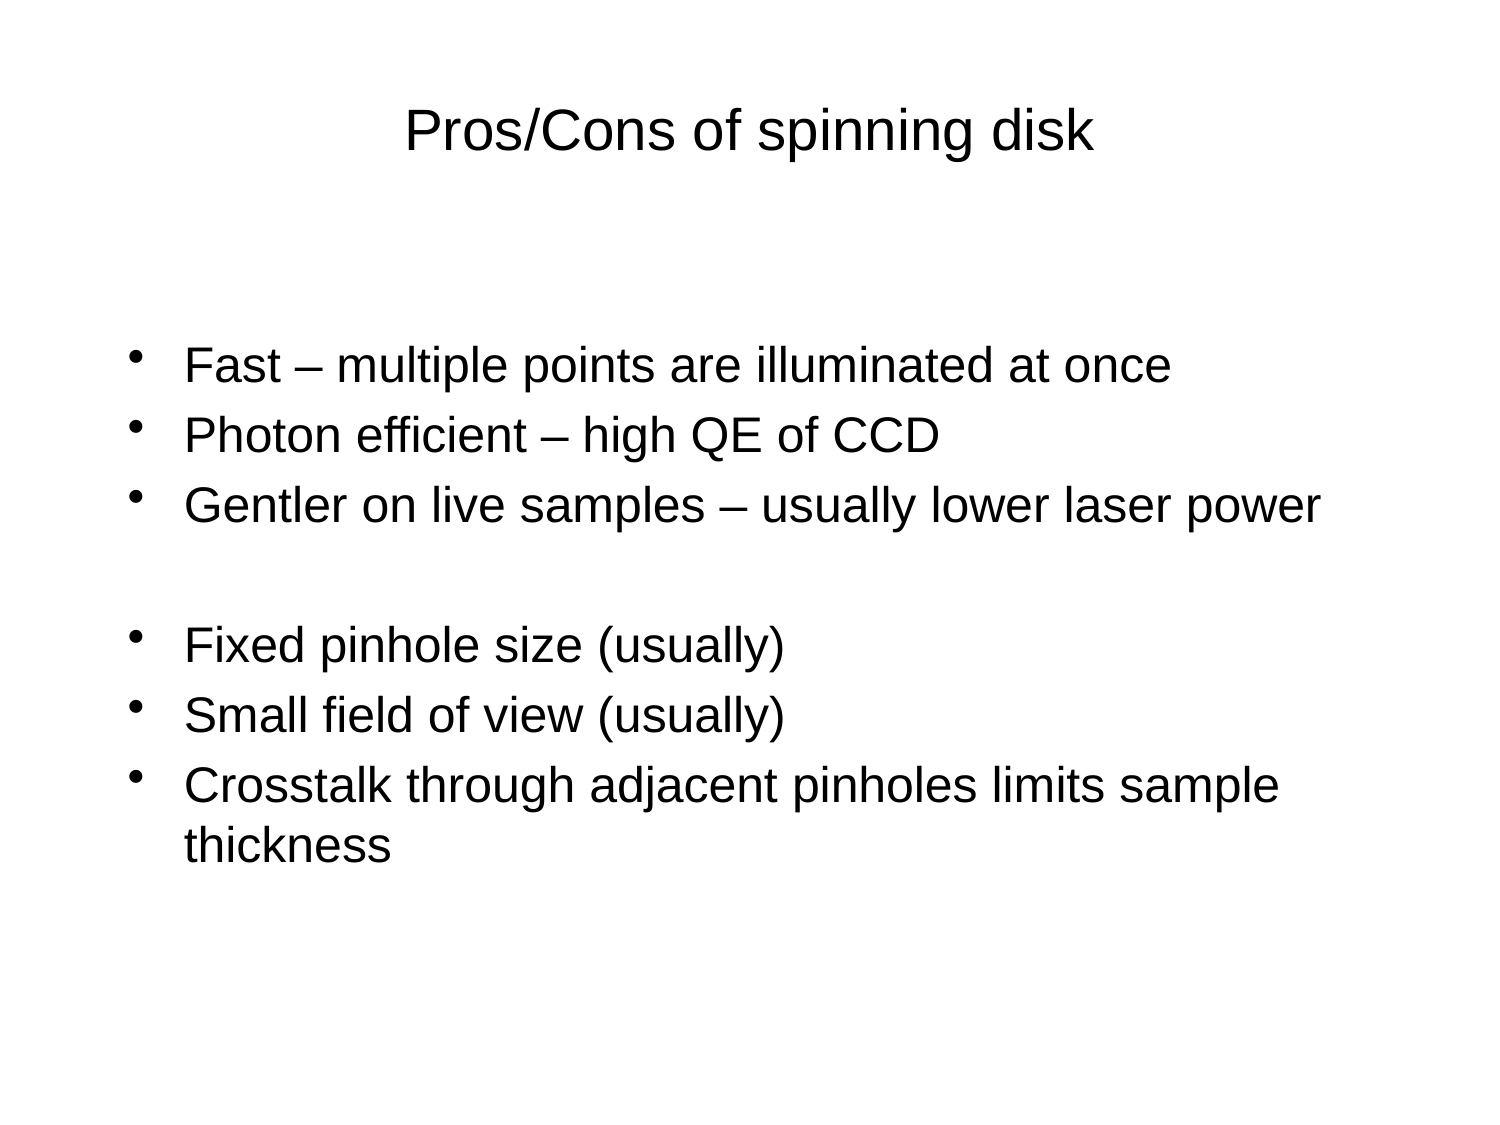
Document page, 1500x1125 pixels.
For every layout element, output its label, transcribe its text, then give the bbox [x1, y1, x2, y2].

title Pros/Cons of spinning disk [112, 64, 1388, 190]
list Fast – multiple points are illuminated at once Photon efficient – high QE of CCD Gentler on live samples – usually lower laser power Fixed pinhole size (usually) Small field of view (usually) Crosstalk through adjacent pinholes limits sample thickness [112, 324, 1388, 1001]
